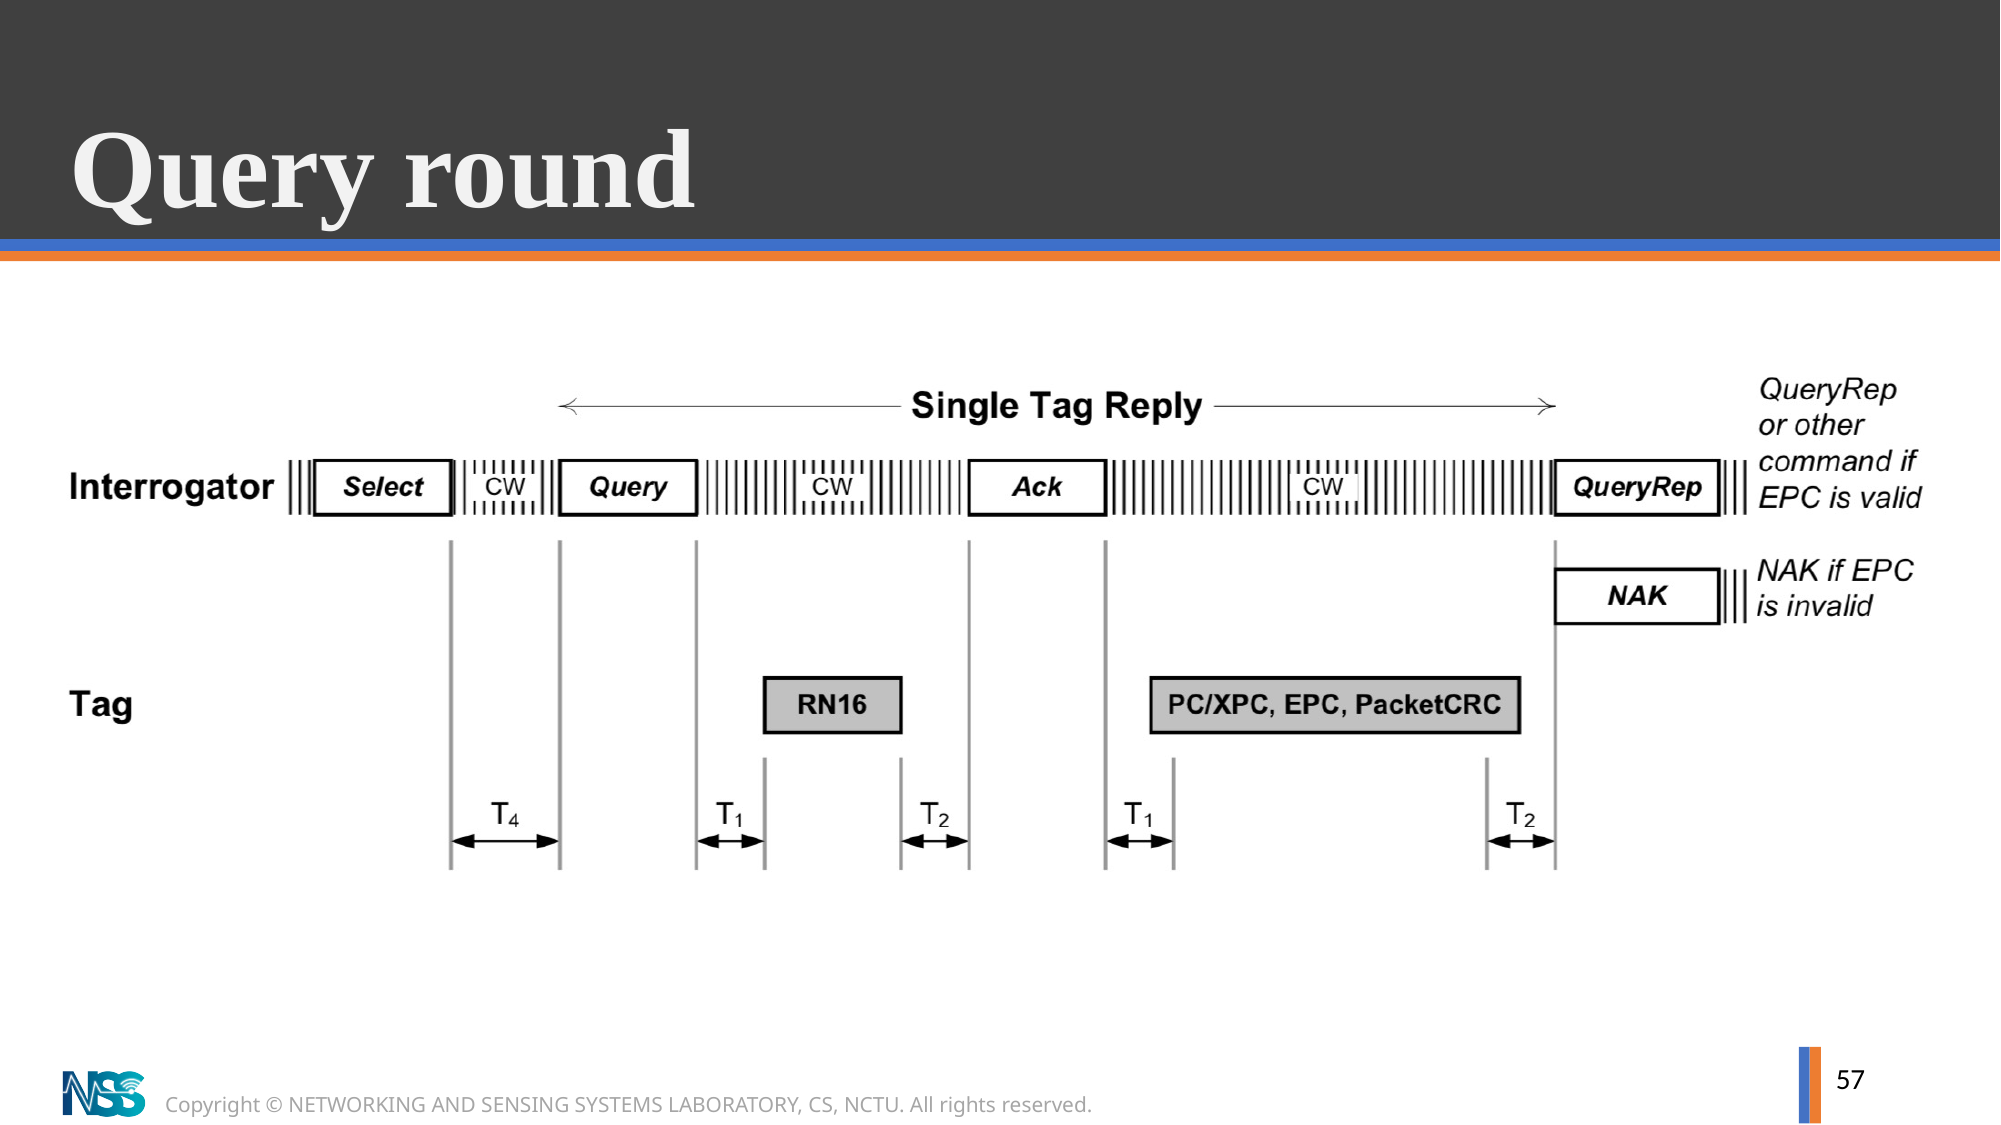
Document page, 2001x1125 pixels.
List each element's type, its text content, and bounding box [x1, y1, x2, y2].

title Query round [55, 56, 1945, 240]
picture [50, 347, 1949, 939]
picture [55, 1067, 151, 1125]
slide_number 57 [1821, 1046, 1945, 1107]
